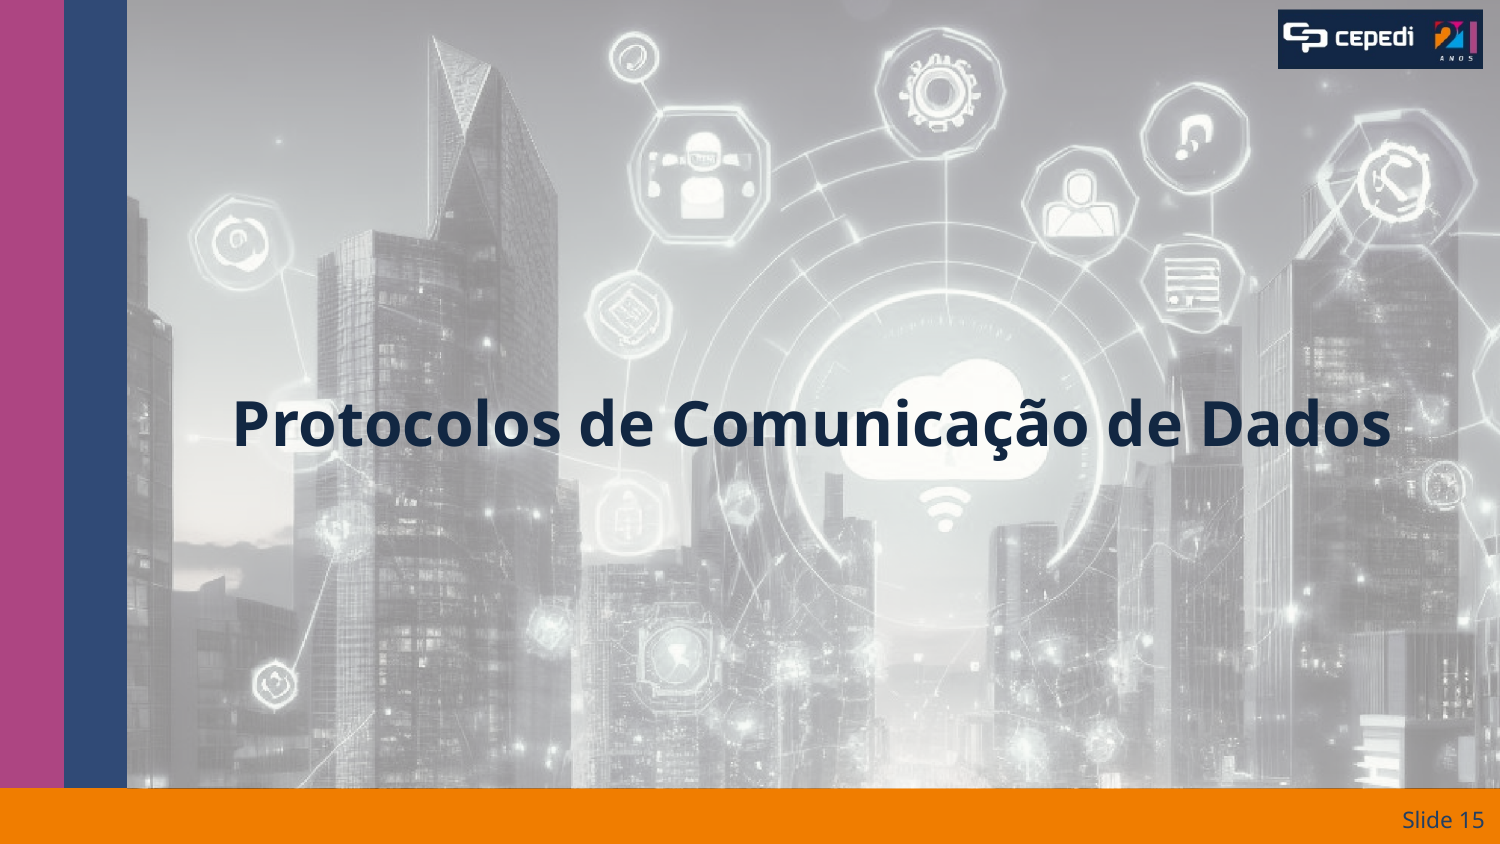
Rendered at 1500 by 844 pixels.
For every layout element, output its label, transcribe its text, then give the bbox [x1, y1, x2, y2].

slide_number Slide ‹#› [1277, 789, 1500, 844]
picture [0, 0, 1500, 844]
title Protocolos de Comunicação de Dados [125, 352, 1500, 491]
